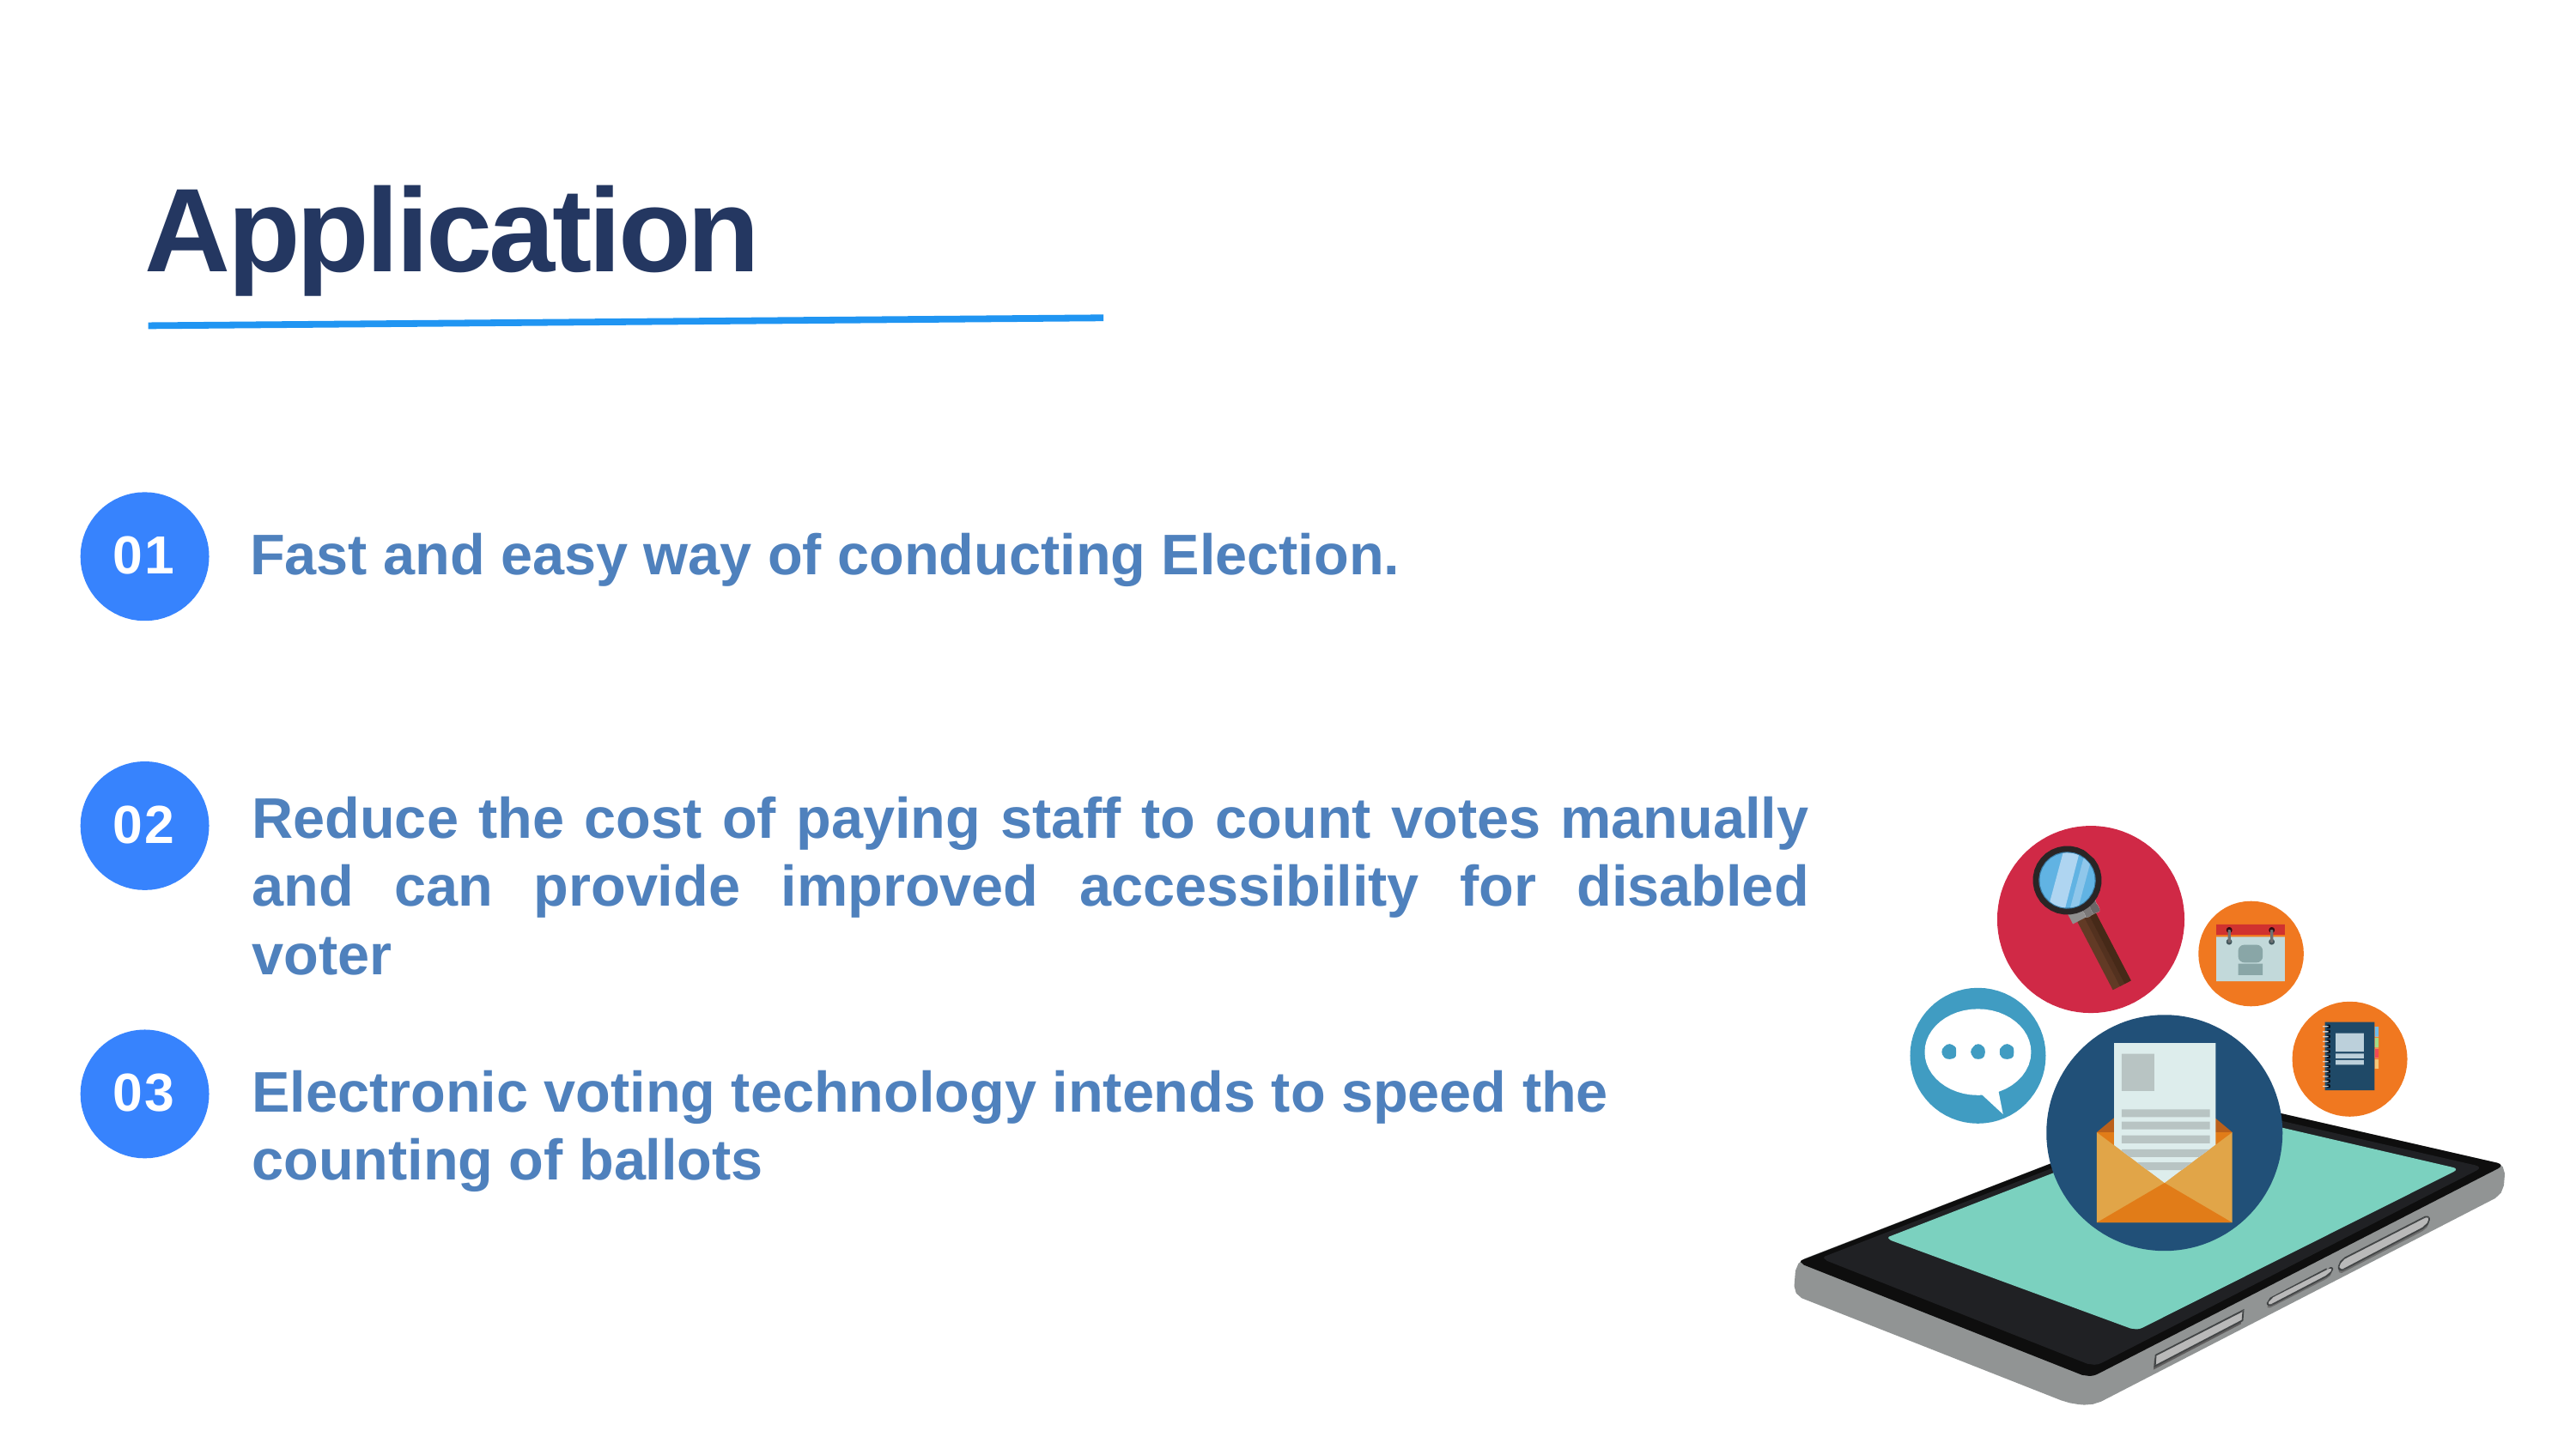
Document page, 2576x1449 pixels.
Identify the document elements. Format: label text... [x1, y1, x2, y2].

text_box [80, 761, 210, 890]
title Application [143, 150, 761, 395]
text_box Electronic voting technology intends to speed the counting of ballots [250, 1050, 1728, 1191]
text_box 02 [111, 787, 179, 854]
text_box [1794, 825, 2506, 1405]
text_box 03 [111, 1056, 179, 1123]
text_box [80, 1029, 210, 1159]
text_box 01 [111, 518, 179, 585]
text_box [80, 492, 210, 621]
text_box Reduce the cost of paying staff to count votes manually and can provide improved accessibility for disabled voter [250, 776, 1811, 986]
text_box Fast and easy way of conducting Election. [250, 503, 1646, 586]
